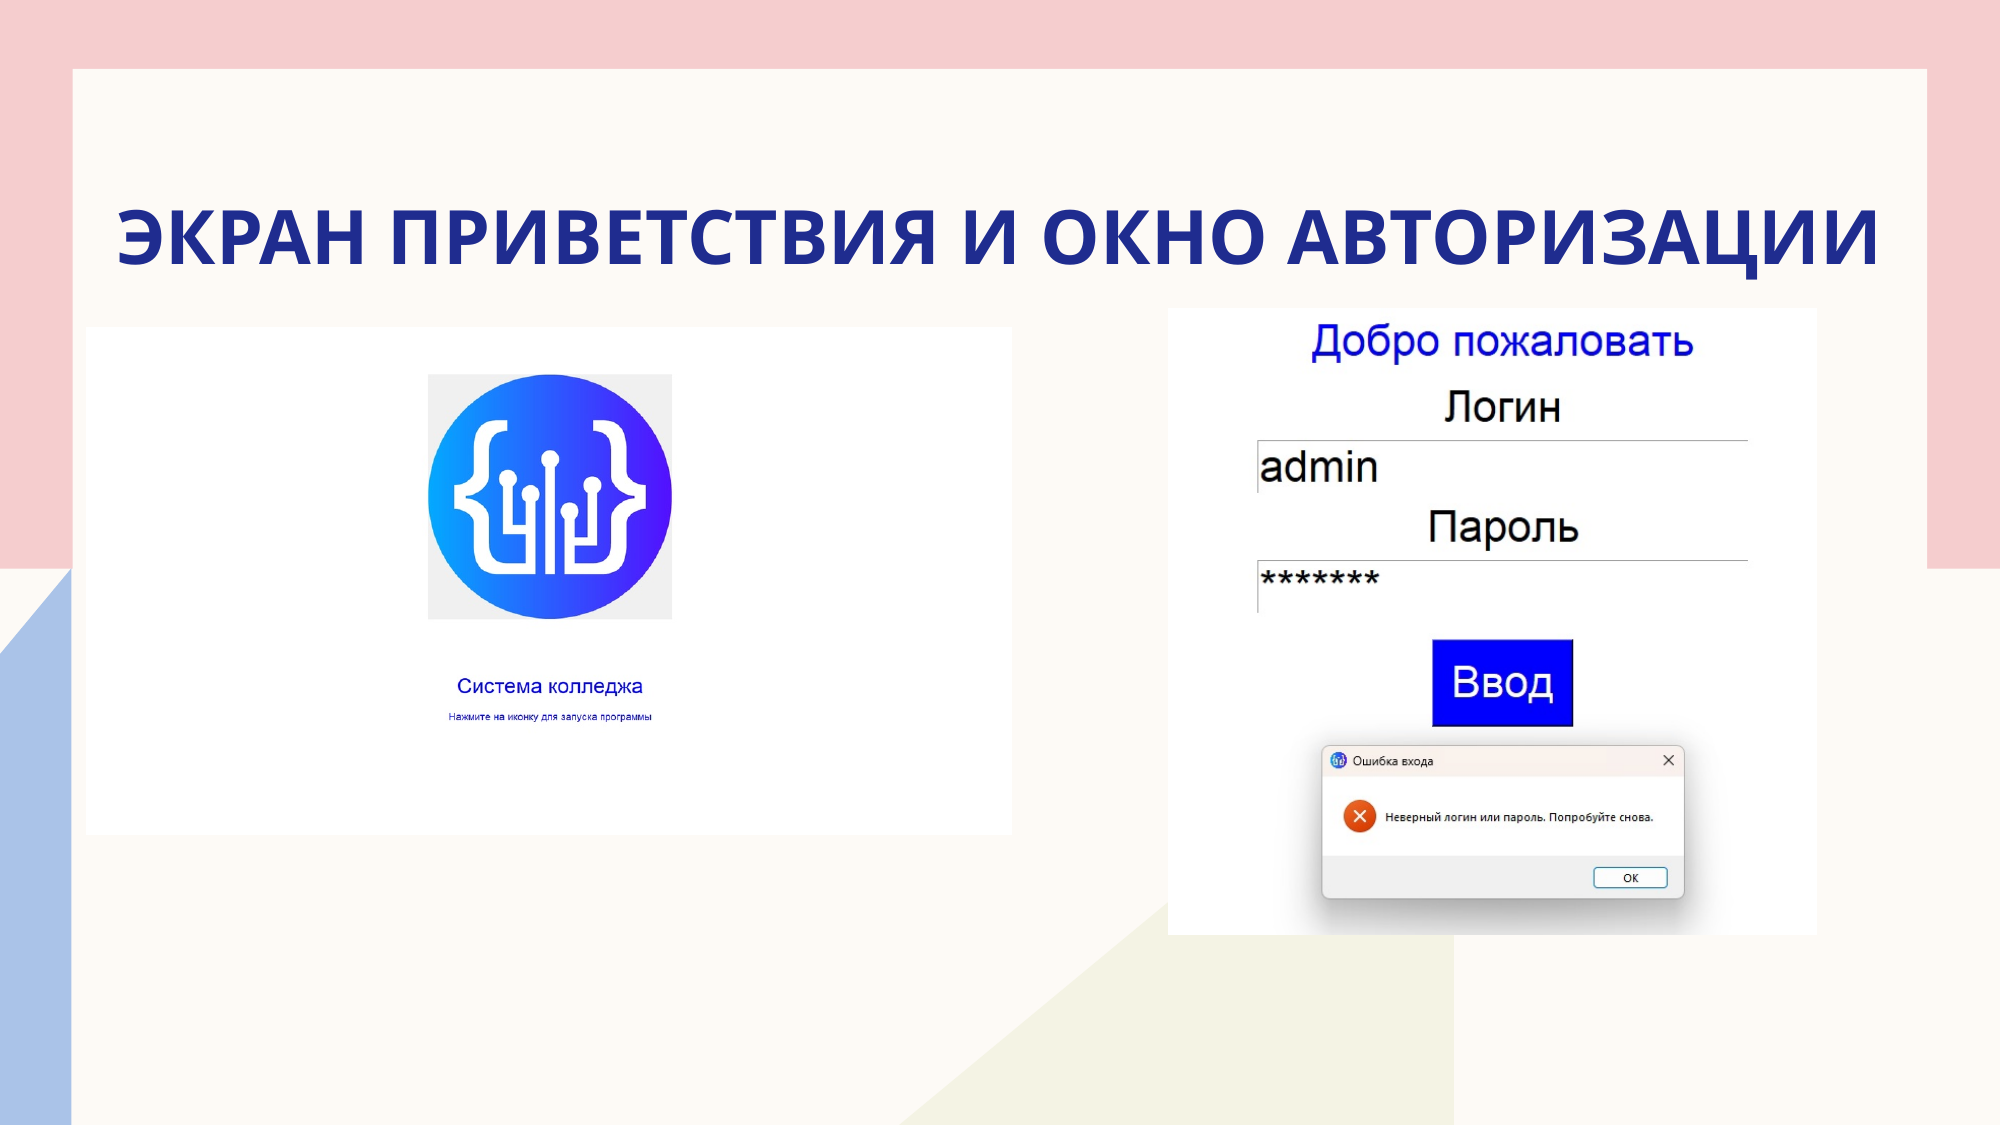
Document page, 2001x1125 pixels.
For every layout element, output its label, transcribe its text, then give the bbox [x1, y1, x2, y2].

title Экран приветствия и окно авторизации [0, 0, 2000, 280]
picture [86, 327, 1012, 835]
picture [1168, 308, 1817, 935]
